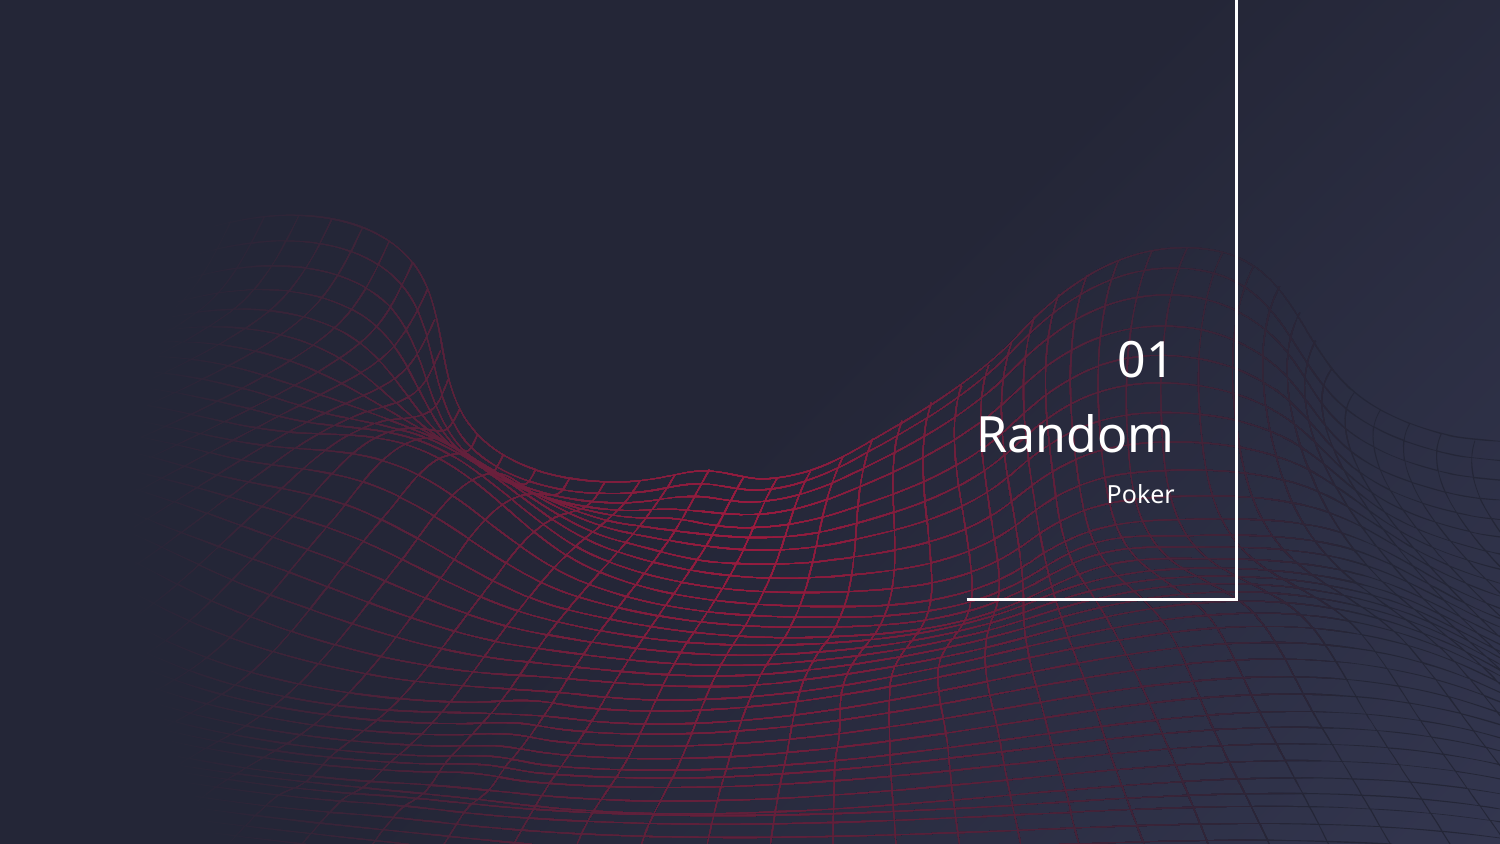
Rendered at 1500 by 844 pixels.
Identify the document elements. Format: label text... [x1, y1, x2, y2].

title 01 [987, 312, 1190, 387]
title Random [51, 401, 1190, 478]
subtitle Poker [753, 463, 1190, 594]
